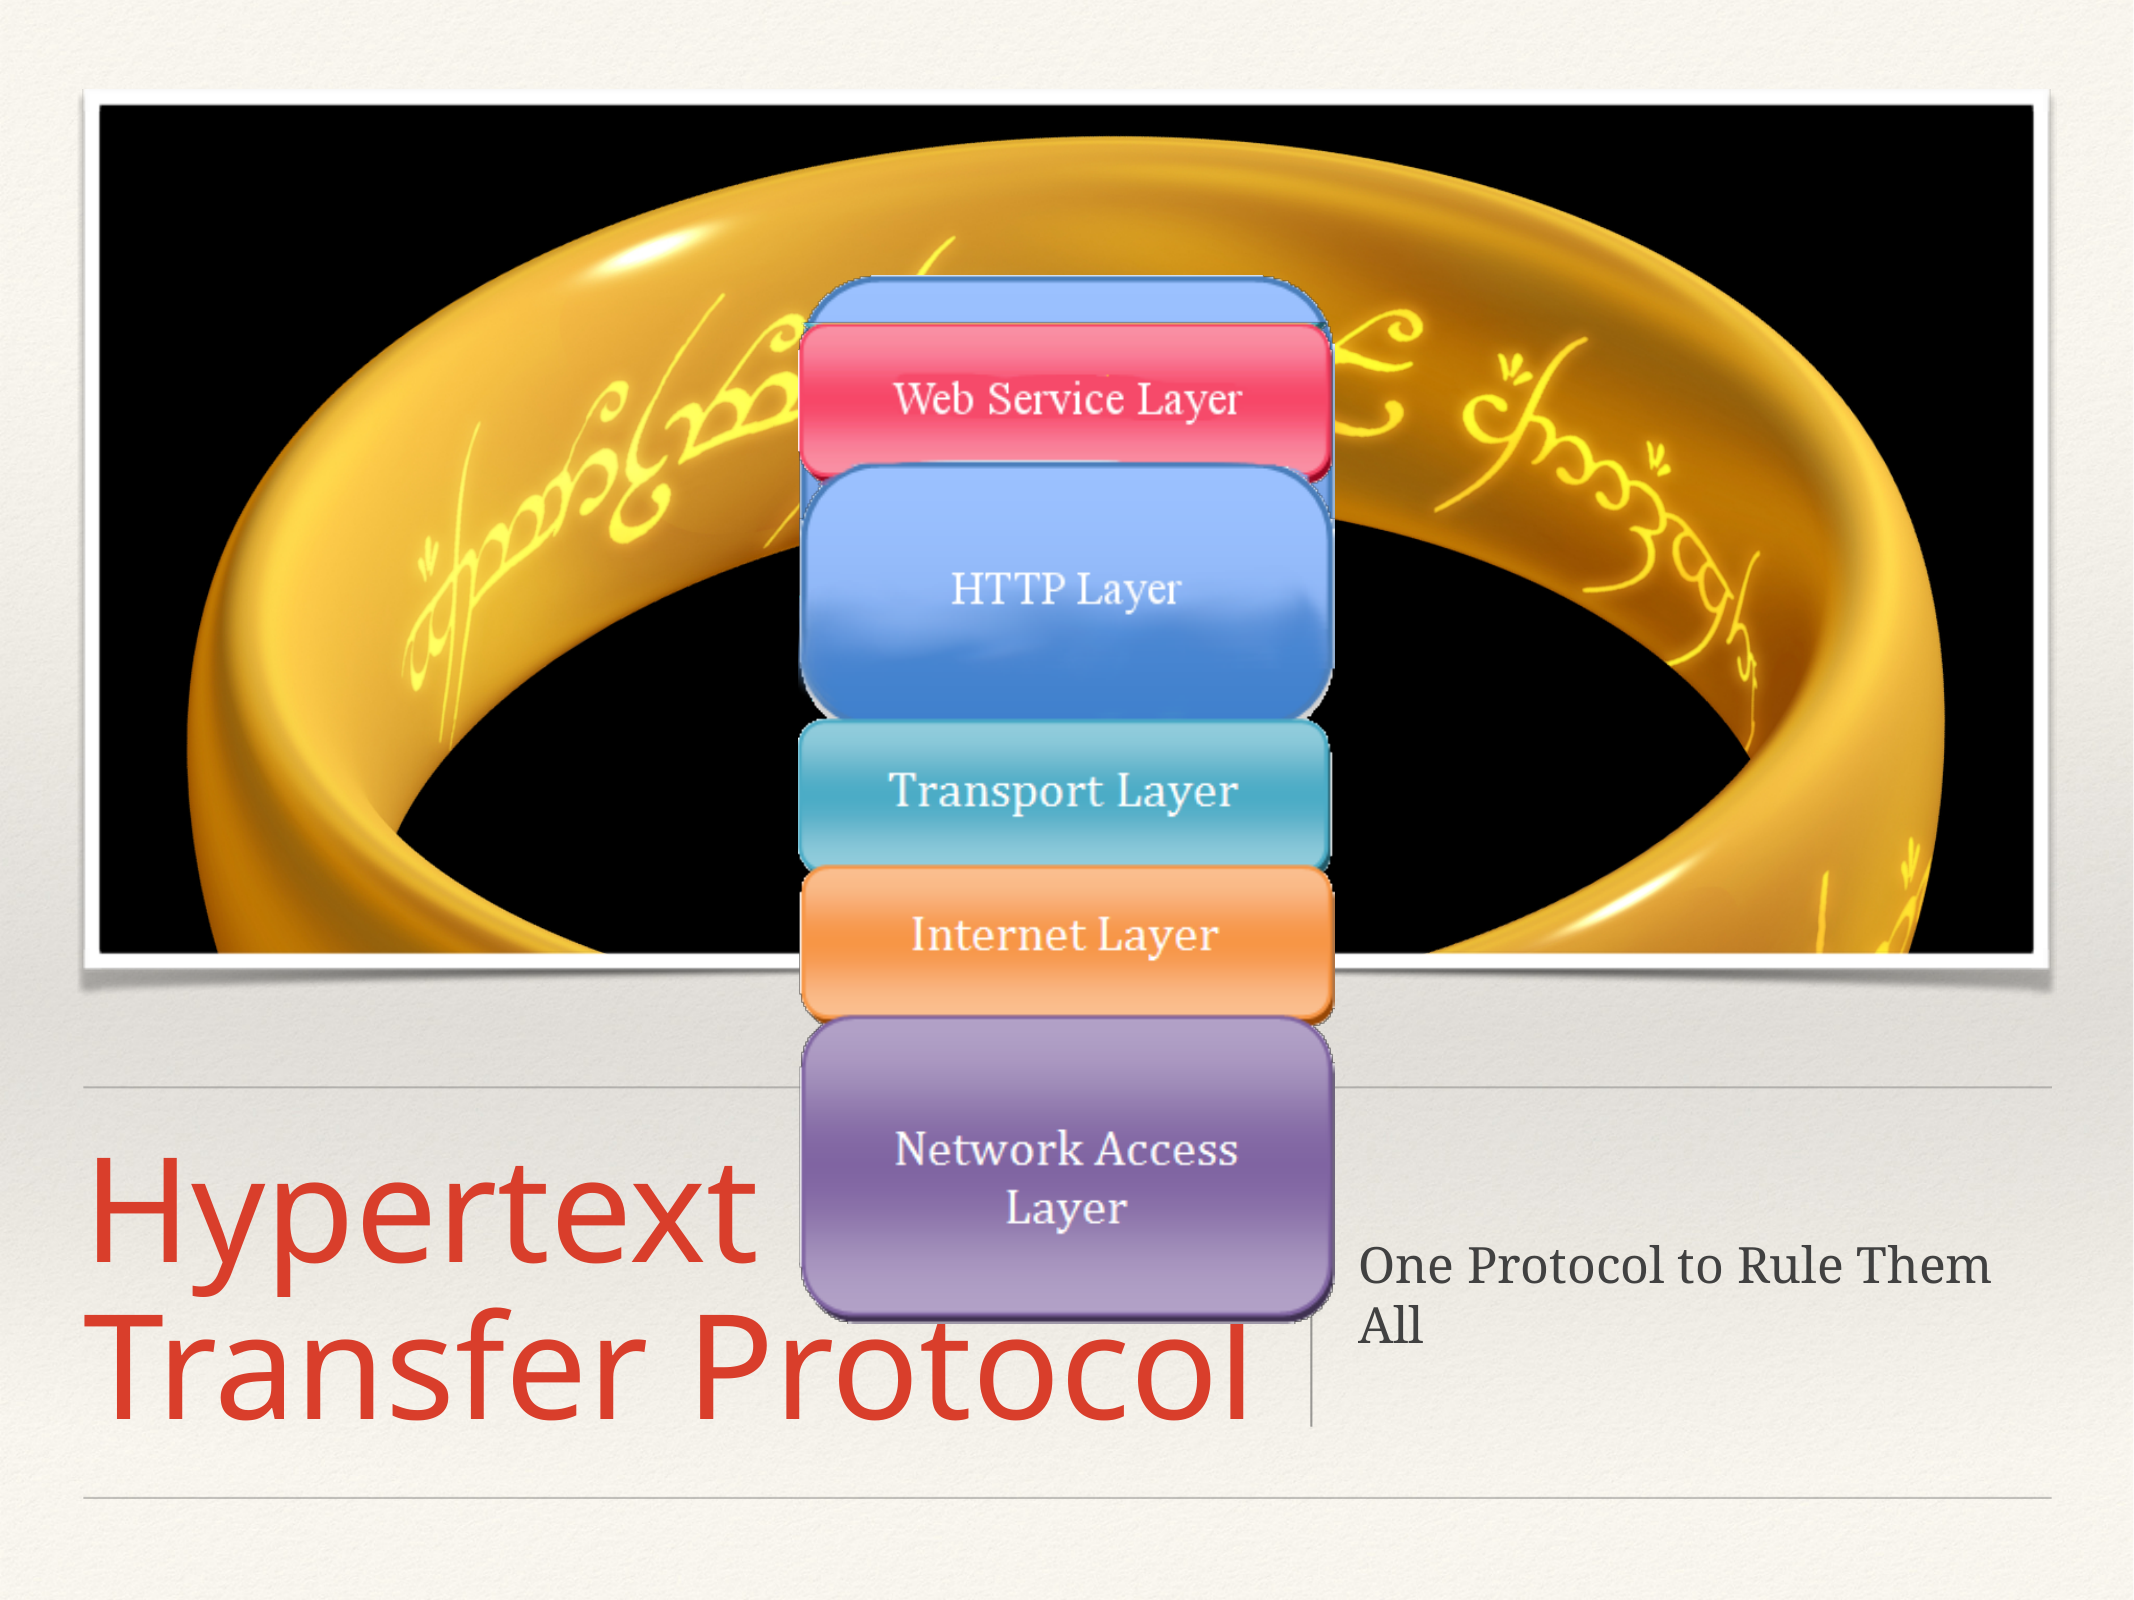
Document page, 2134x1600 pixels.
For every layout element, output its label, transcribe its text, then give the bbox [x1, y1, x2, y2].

picture [0, 0, 2134, 1600]
list One Protocol to Rule Them All [1357, 1095, 2055, 1493]
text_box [76, 89, 2057, 998]
title Hypertext Transfer Protocol [82, 1095, 1266, 1493]
